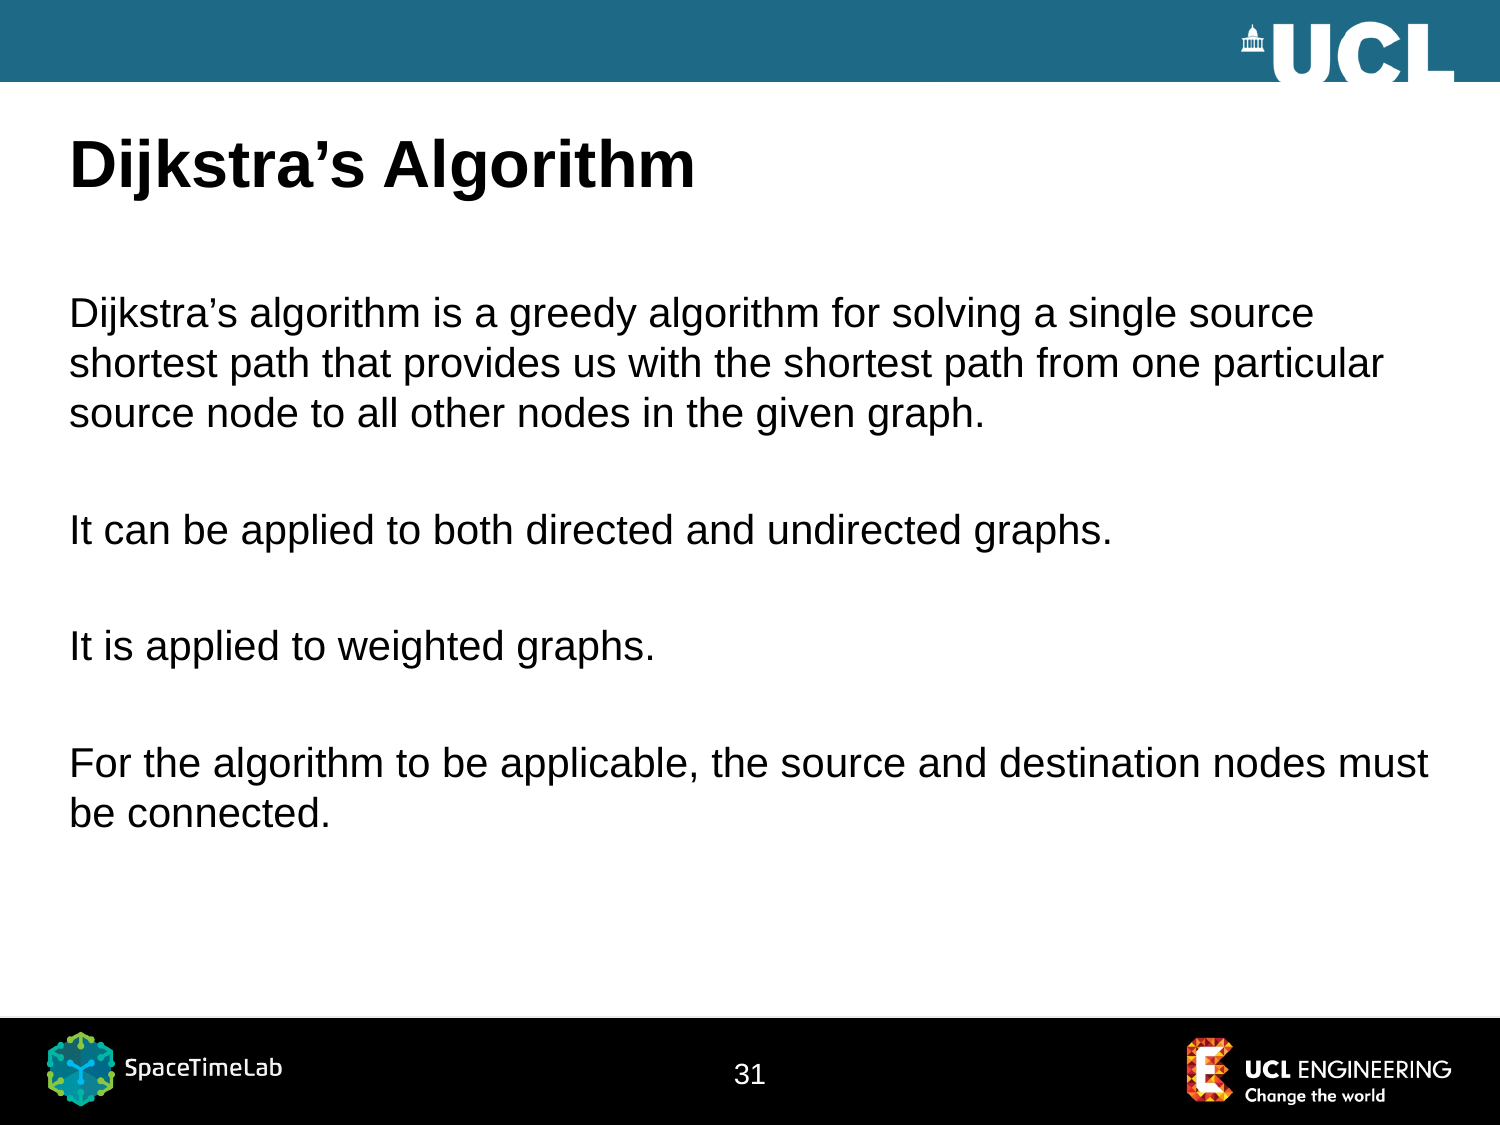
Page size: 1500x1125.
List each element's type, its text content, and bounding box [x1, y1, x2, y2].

title Dijkstra’s Algorithm [54, 113, 1447, 197]
list Dijkstra’s algorithm is a greedy algorithm for solving a single source shortest path that provides us with the shortest path from one particular source node to all other nodes in the given graph. It can be applied to both directed and undirected graphs. It is applied to weighted graphs. For the algorithm to be applicable, the source and destination nodes must be connected. [54, 219, 1447, 988]
footer 31 [496, 1042, 1004, 1103]
picture [0, 990, 1500, 1125]
